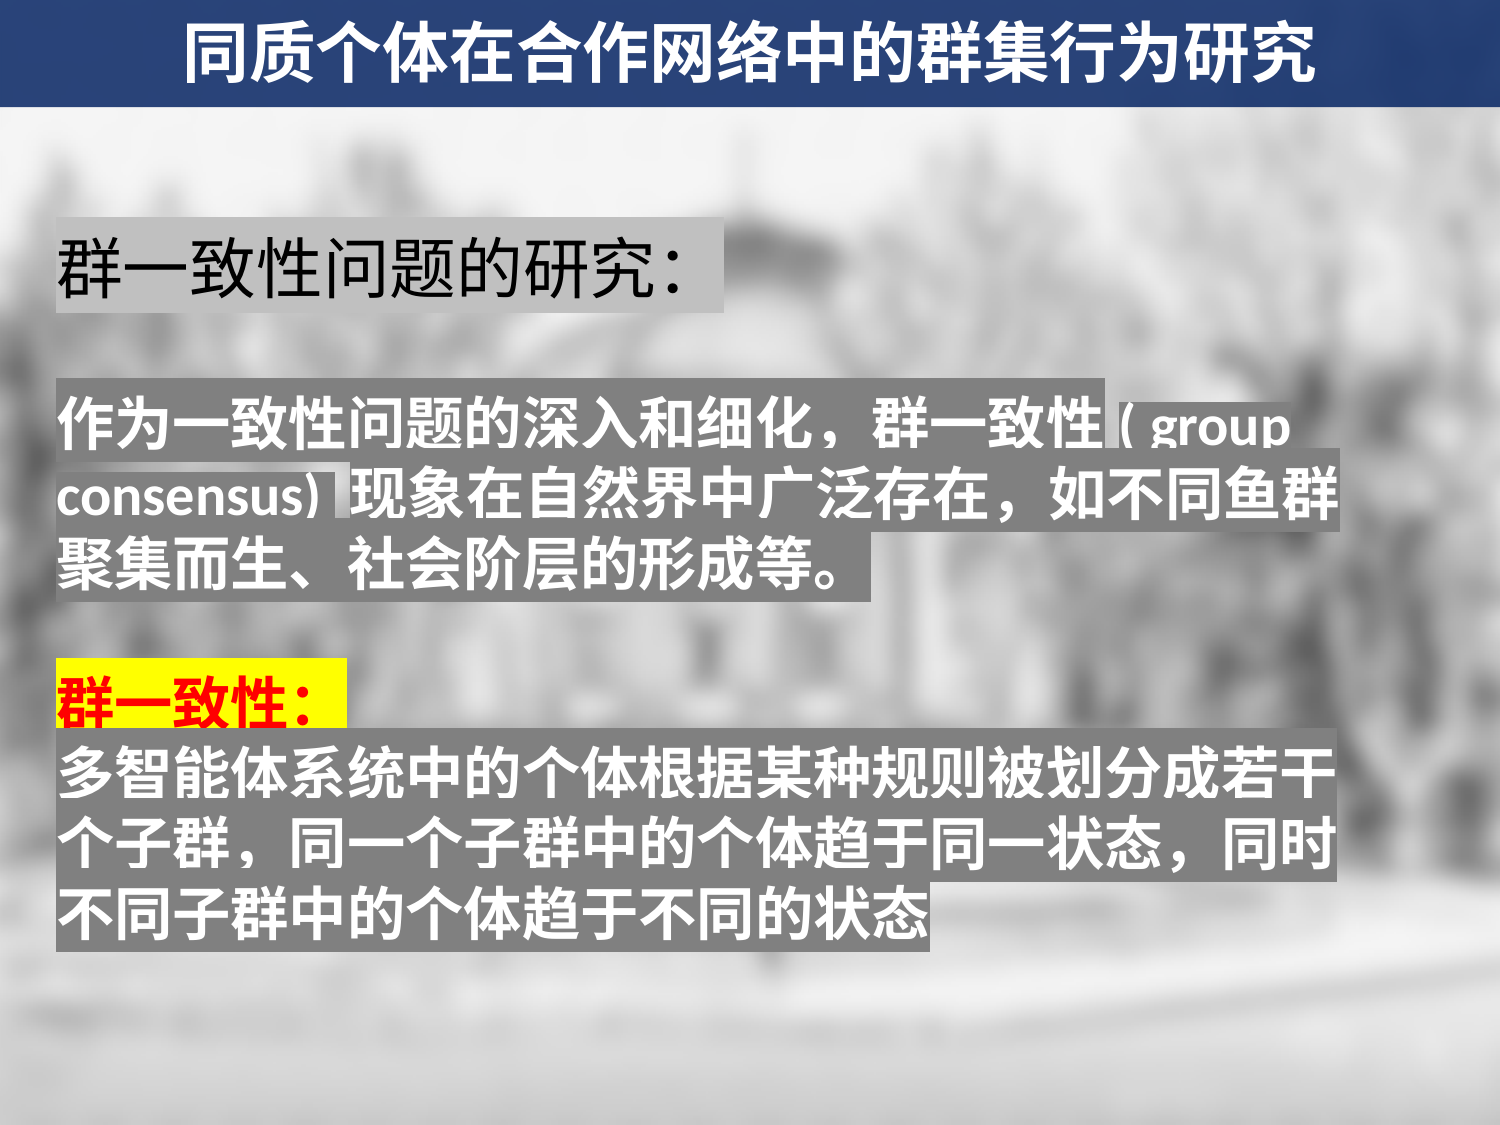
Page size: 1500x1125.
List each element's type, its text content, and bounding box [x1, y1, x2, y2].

picture [0, 109, 1500, 1125]
text_box 群一致性问题的研究： 作为一致性问题的深入和细化，群一致性( group consensus) 现象在自然界中广泛存在，如不同鱼群聚集而生、社会阶层的形成等。 群一致性： 多智能体系统中的个体根据某种规则被划分成若干个子群，同一个子群中的个体趋于同一状态，同时不同子群中的个体趋于不同的状态 [41, 219, 1377, 955]
text_box 同质个体在合作网络中的群集行为研究 [0, 0, 1500, 109]
